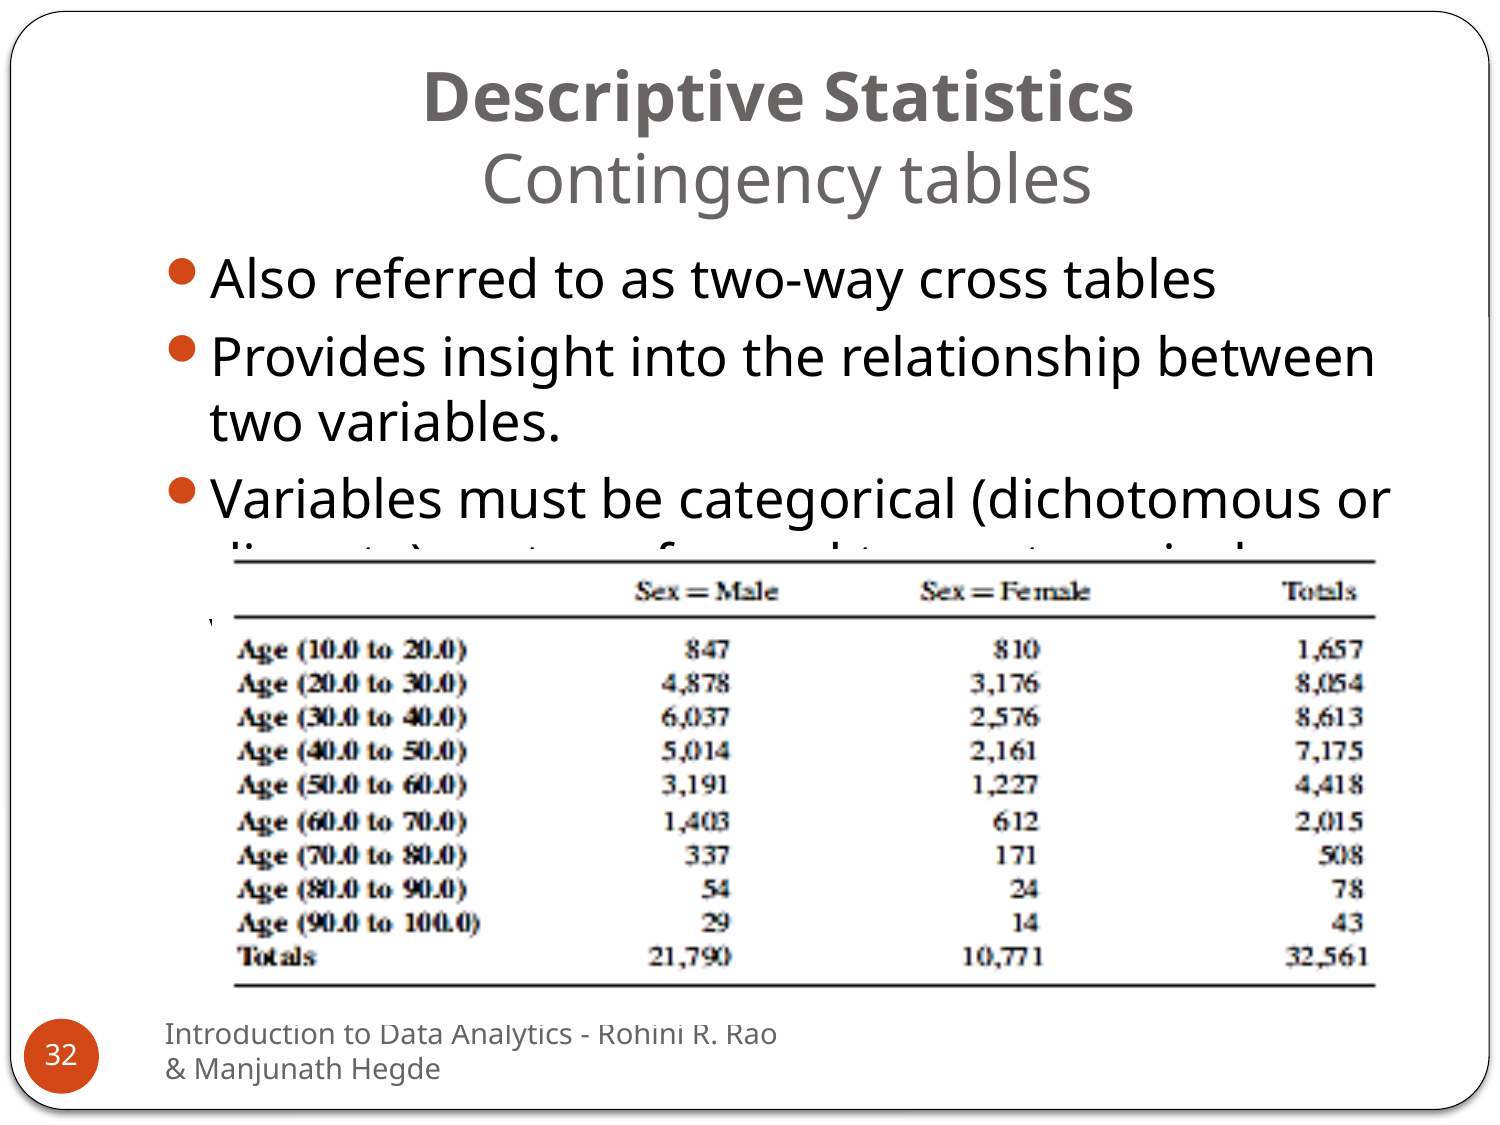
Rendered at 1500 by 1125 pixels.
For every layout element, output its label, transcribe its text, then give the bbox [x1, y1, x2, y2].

picture [212, 549, 1413, 1026]
footer Introduction to Data Analytics - Rohini R. Rao & Manjunath Hegde [150, 1012, 800, 1088]
list Also referred to as two-way cross tables Provides insight into the relationship between two variables. Variables must be categorical (dichotomous or discrete), or transformed to a categorical variable. [150, 237, 1425, 988]
title Descriptive Statistics Contingency tables [150, 45, 1425, 233]
slide_number 32 [23, 1018, 99, 1094]
